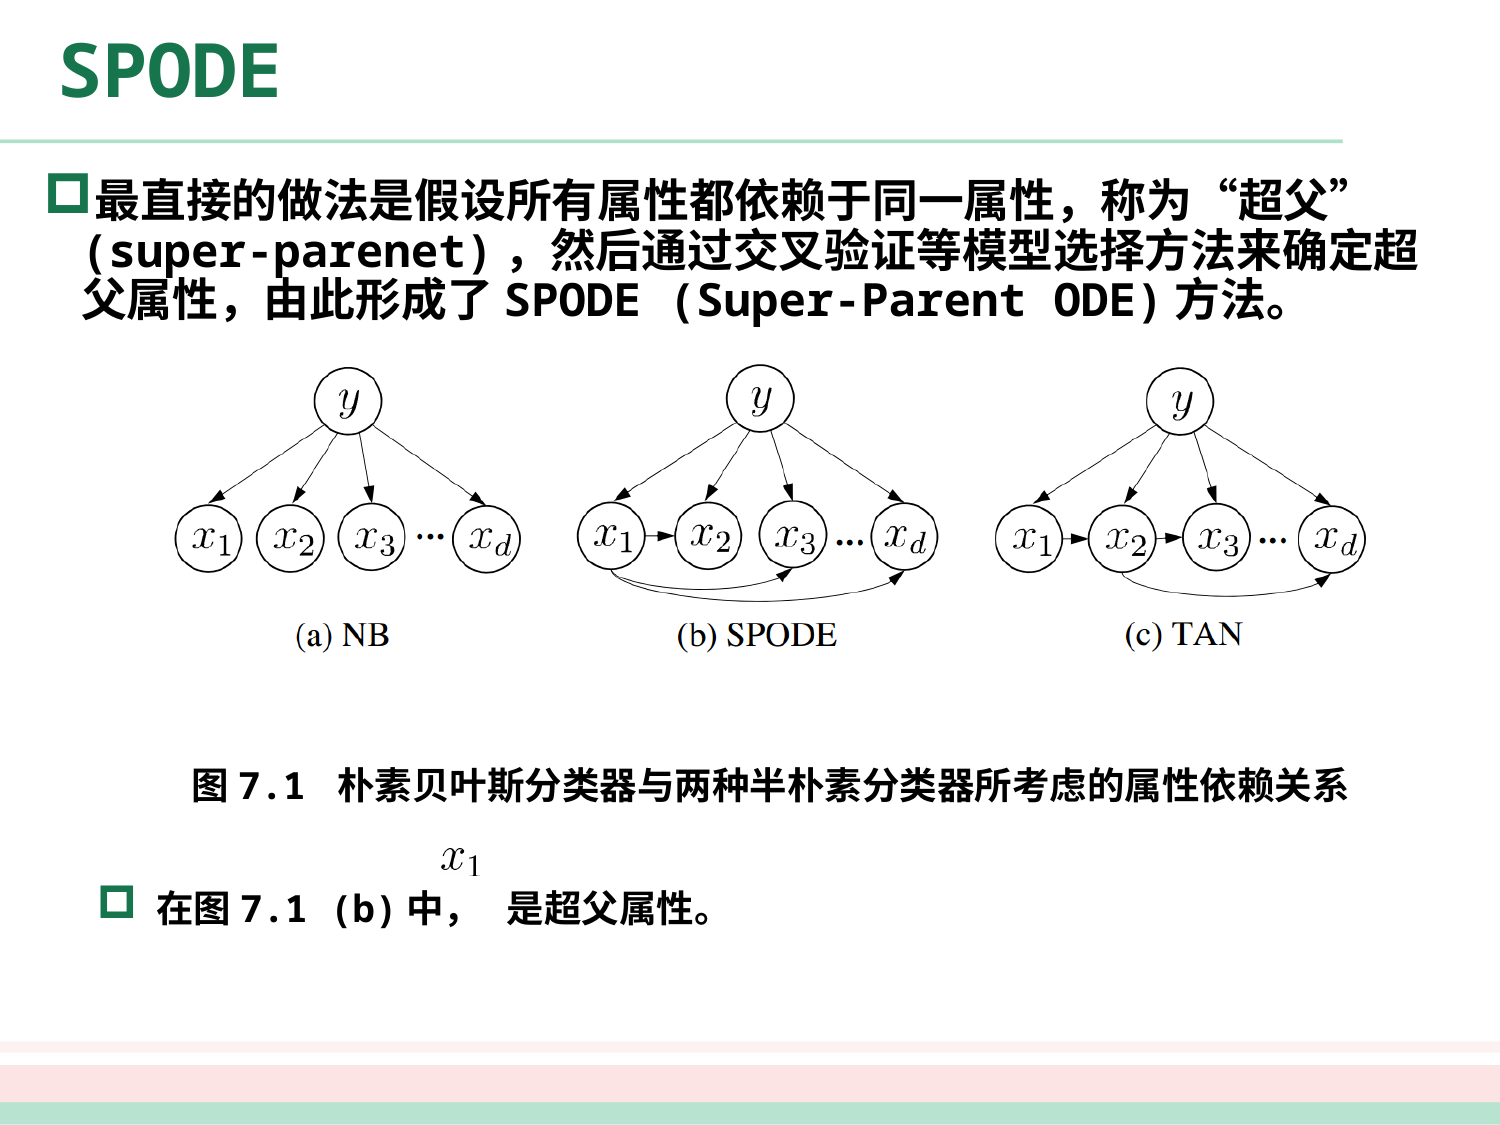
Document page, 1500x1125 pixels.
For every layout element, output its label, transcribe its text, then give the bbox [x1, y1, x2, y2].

picture [0, 0, 1500, 1125]
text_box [439, 844, 482, 882]
title SPODE [42, 8, 1223, 138]
list 最直接的做法是假设所有属性都依赖于同一属性，称为“超父” (super-parenet)，然后通过交叉验证等模型选择方法来确定超父属性，由此形成了SPODE (Super-Parent ODE)方法。 图7.1 朴素贝叶斯分类器与两种半朴素分类器所考虑的属性依赖关系 在图7.1 (b)中， 是超父属性。 [28, 170, 1460, 1020]
